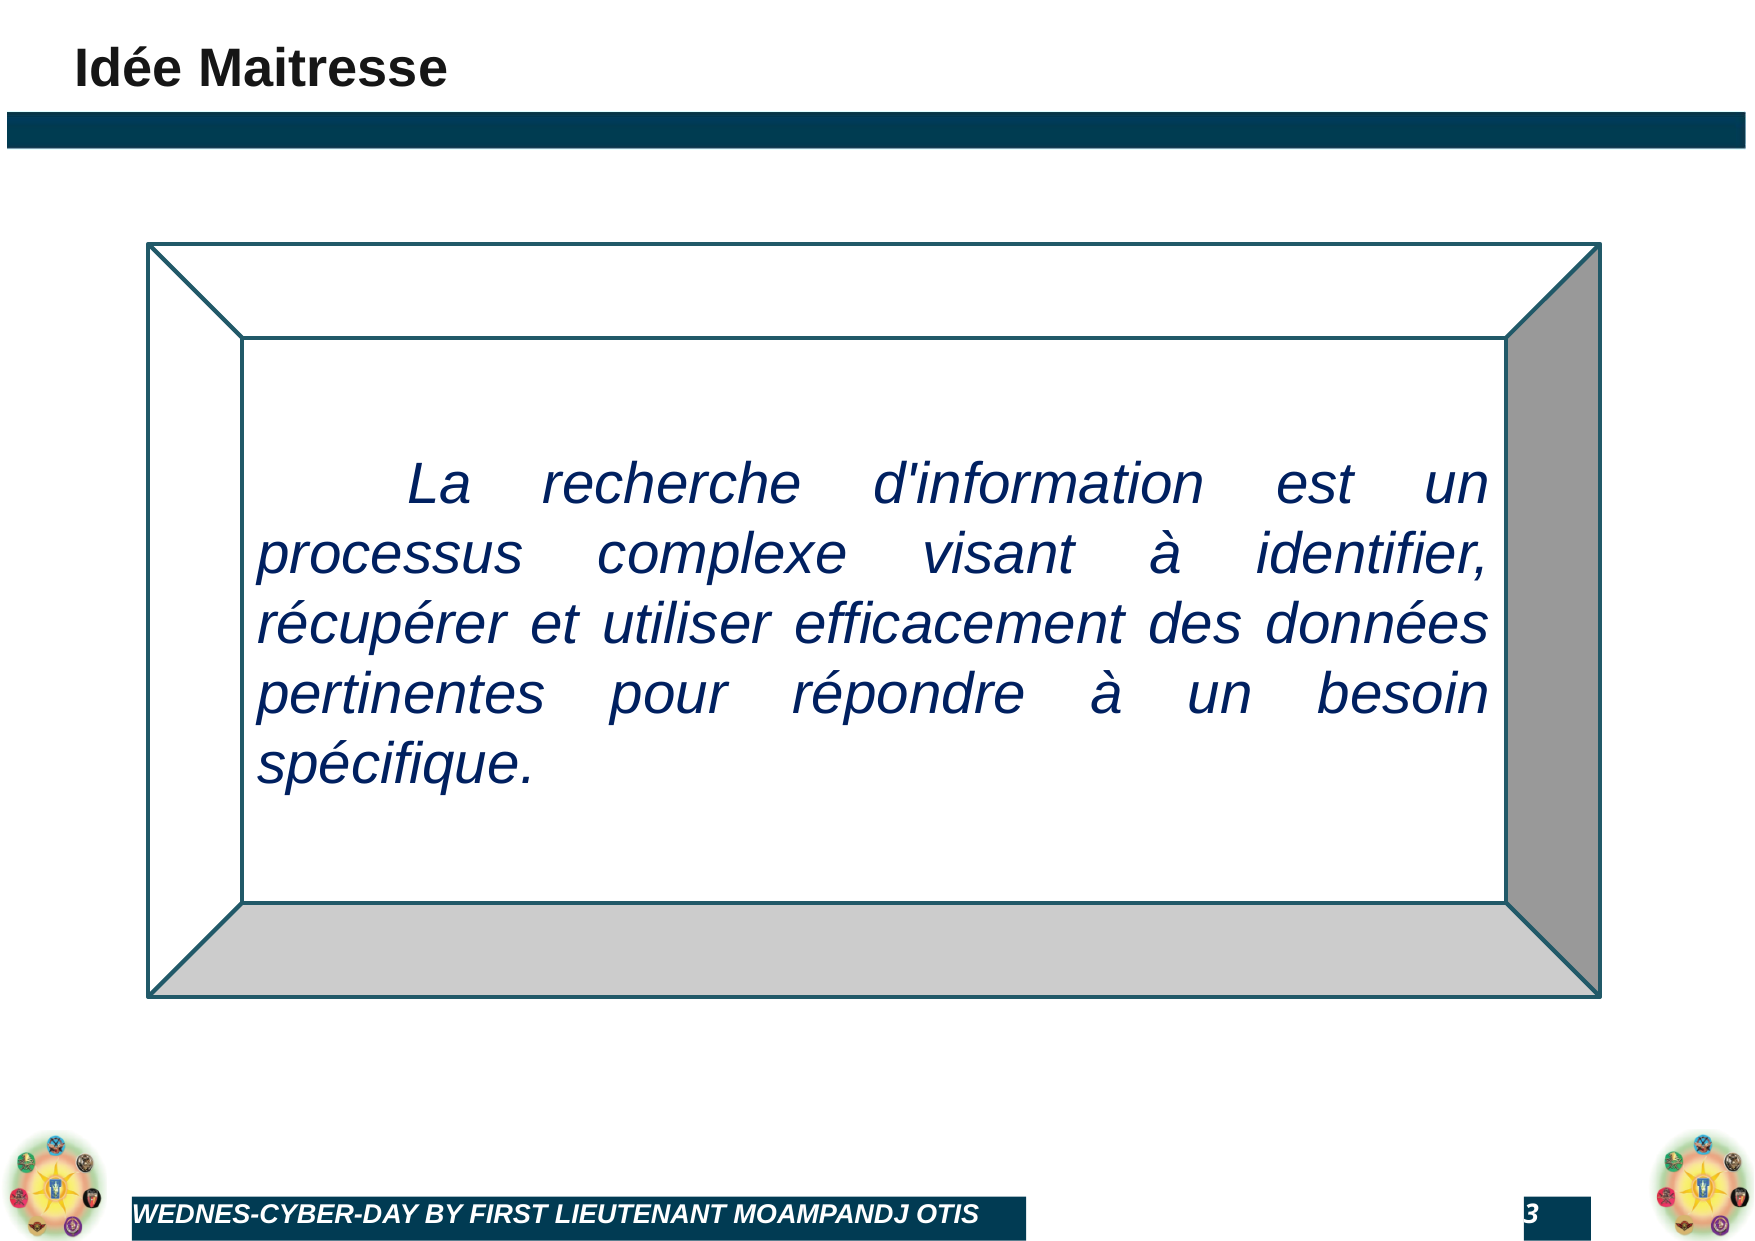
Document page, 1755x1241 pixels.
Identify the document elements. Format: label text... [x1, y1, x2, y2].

picture [7, 111, 1746, 117]
text_box La recherche d'information est un processus complexe visant à identifier, récupérer et utiliser efficacement des données pertinentes pour répondre à un besoin spécifique. [146, 242, 1602, 999]
text_box [84, 198, 1369, 1127]
picture [7, 120, 1746, 150]
table_cell 14 [155, 246, 1593, 336]
picture [1, 1130, 107, 1241]
text_box Idée Maitresse [74, 32, 724, 93]
picture [1648, 1129, 1755, 1241]
